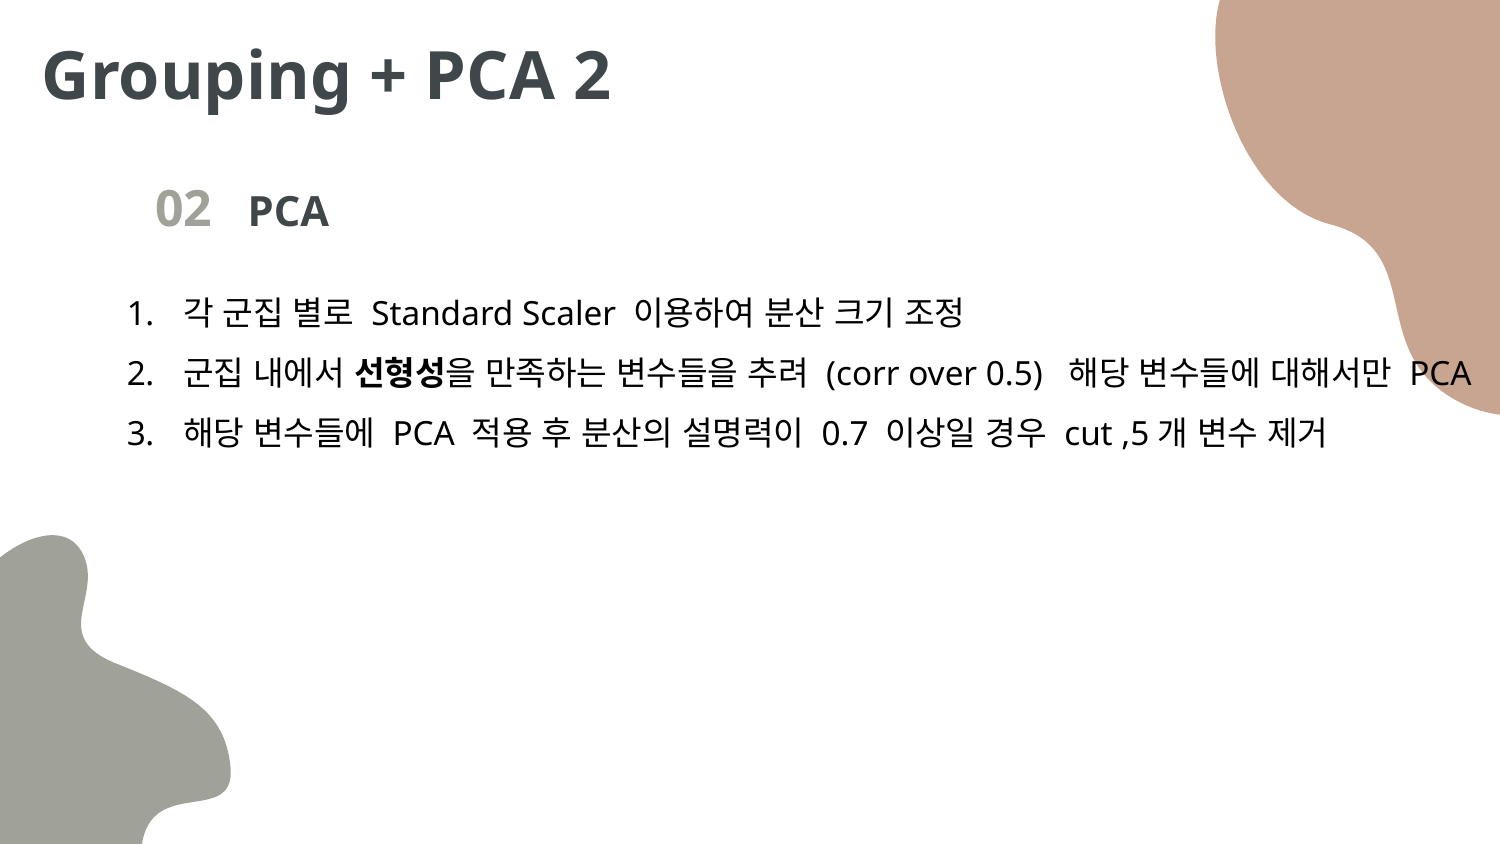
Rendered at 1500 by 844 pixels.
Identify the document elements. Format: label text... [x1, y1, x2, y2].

text_box Grouping + PCA 2 [26, 0, 894, 129]
subtitle PCA [232, 170, 1038, 264]
title 02 [134, 170, 233, 238]
text_box 각 군집 별로 Standard Scaler 이용하여 분산 크기 조정 군집 내에서 선형성을 만족하는 변수들을 추려 (corr over 0.5) 해당 변수들에 대해서만 PCA 해당 변수들에 PCA 적용 후 분산의 설명력이 0.7 이상일 경우 cut ,5개 변수 제거 [112, 264, 1487, 495]
